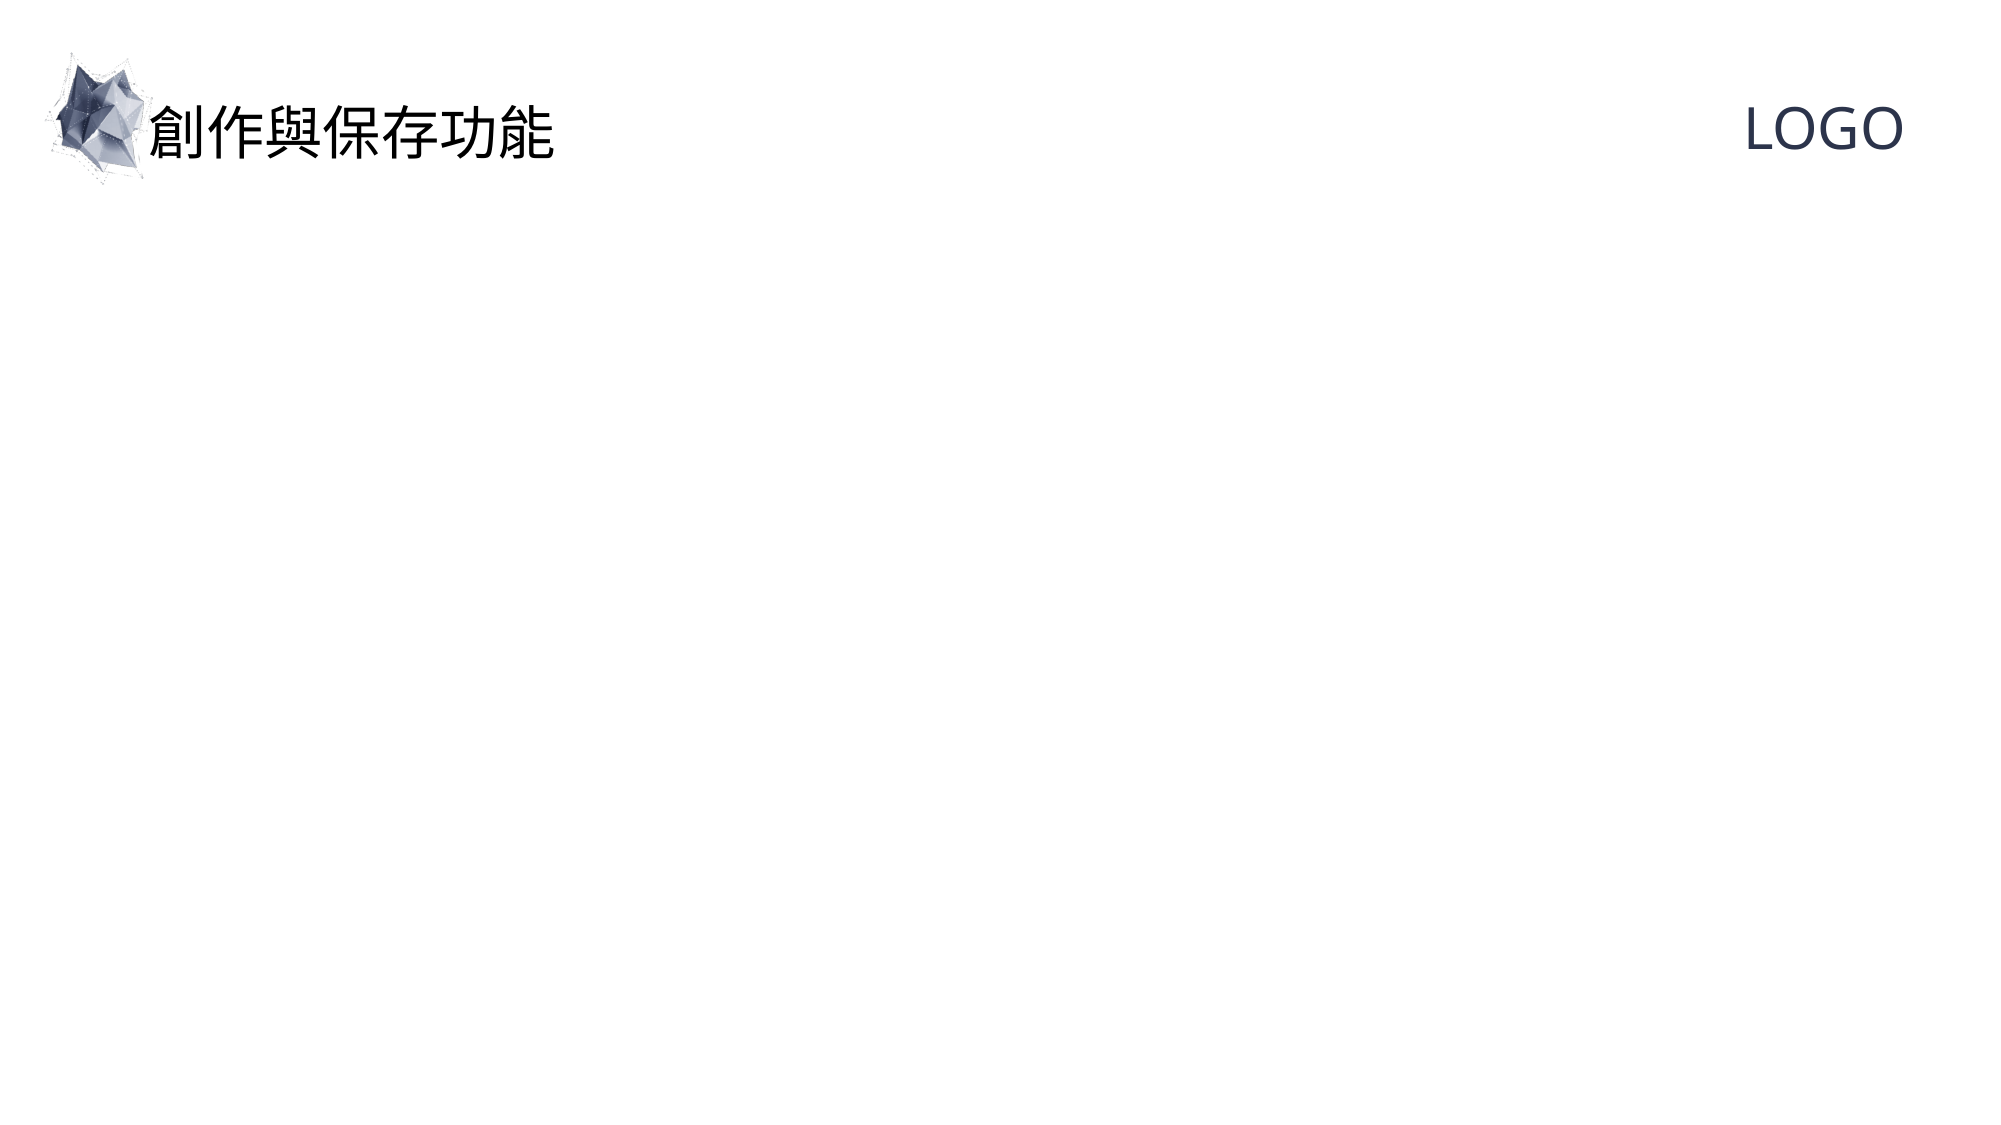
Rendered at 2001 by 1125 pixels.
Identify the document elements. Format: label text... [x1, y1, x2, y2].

text_box 創作與保存功能 [133, 53, 1044, 174]
picture [0, 0, 166, 236]
